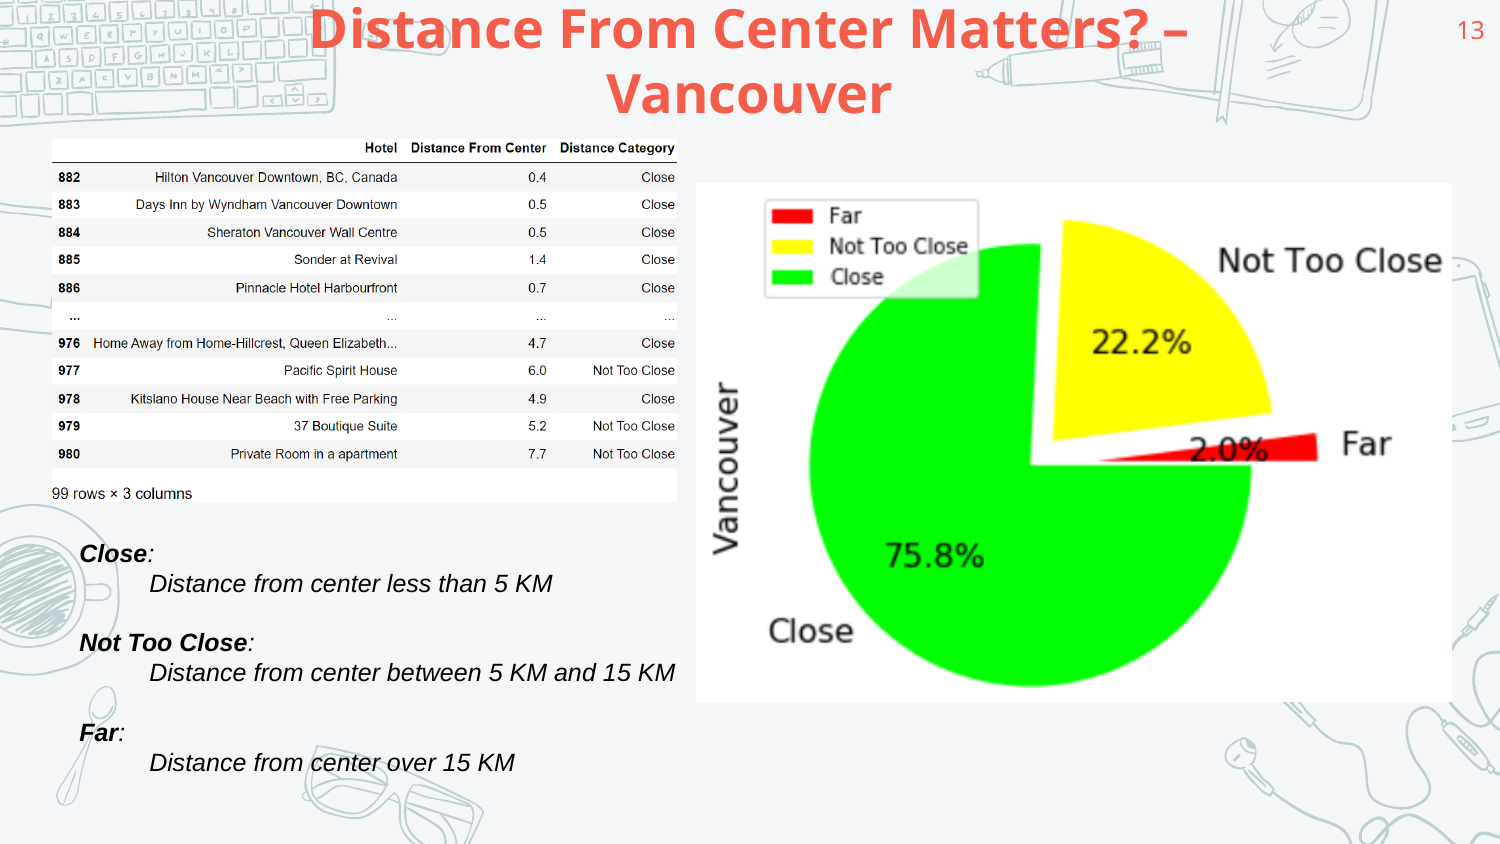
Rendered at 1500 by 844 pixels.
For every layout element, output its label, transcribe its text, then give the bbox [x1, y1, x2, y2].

text_box Close: Distance from center less than 5 KM Not Too Close: Distance from center between 5 KM and 15 KM Far: Distance from center over 15 KM [64, 529, 1037, 785]
slide_number 13 [1435, 0, 1500, 53]
picture [51, 139, 677, 502]
title Distance From Center Matters? –Vancouver [185, 44, 1315, 140]
picture [695, 183, 1452, 703]
